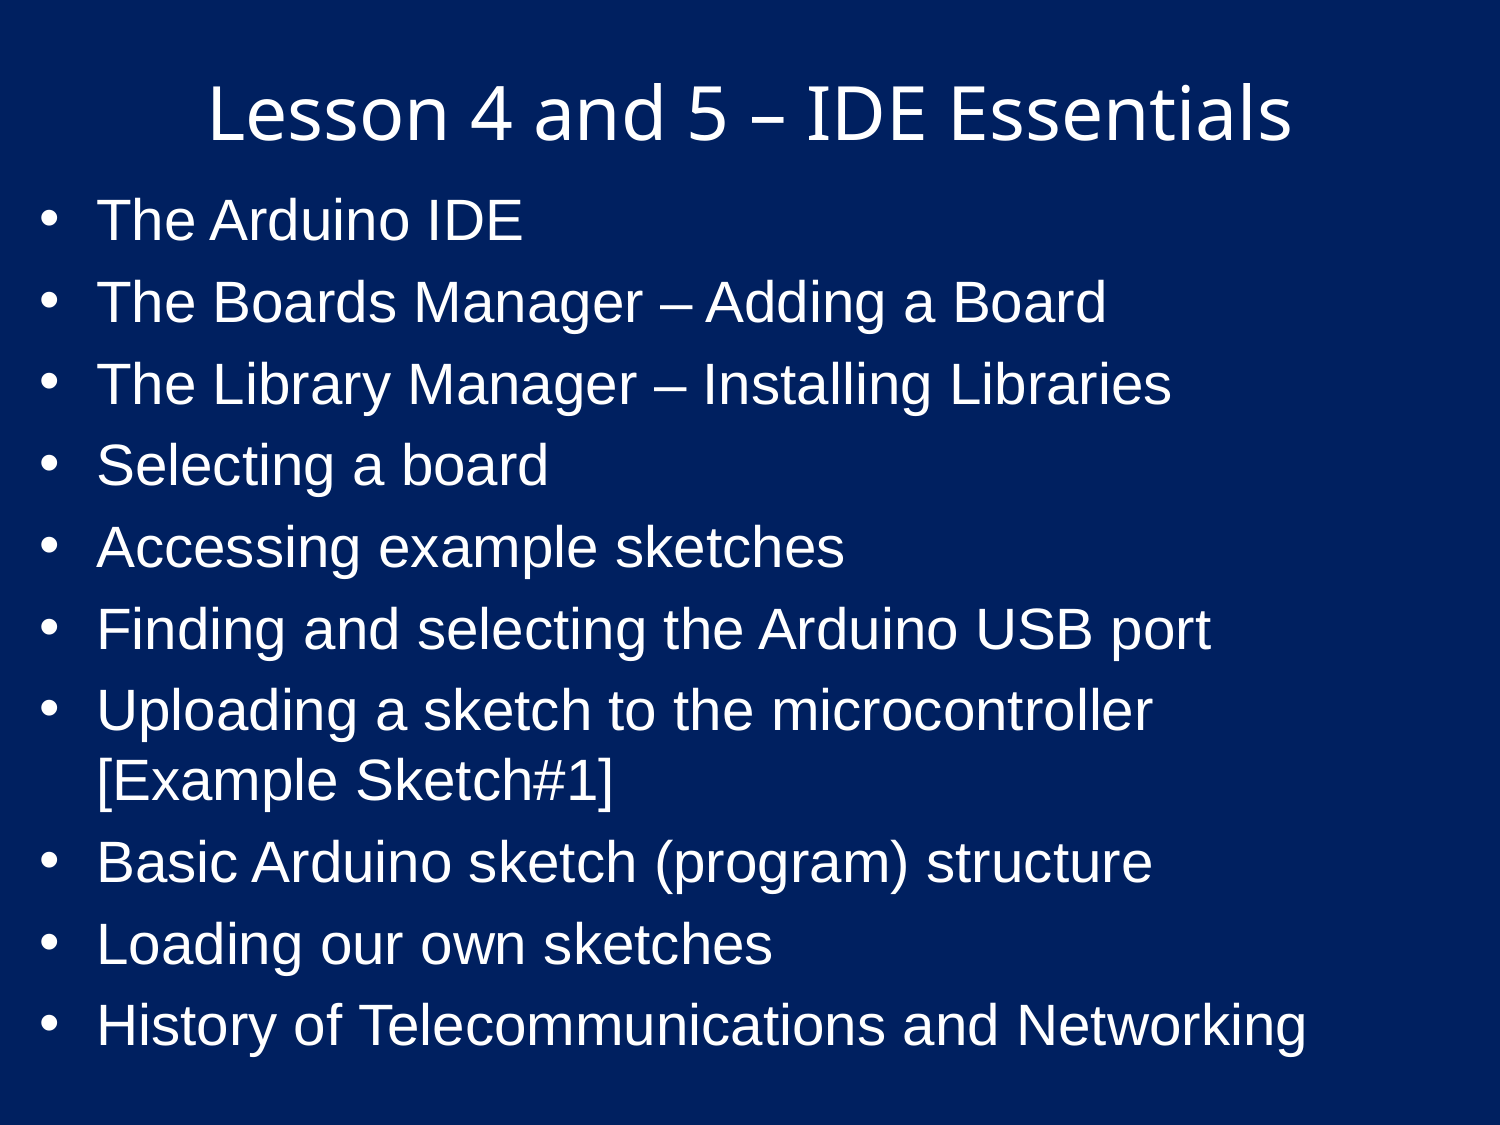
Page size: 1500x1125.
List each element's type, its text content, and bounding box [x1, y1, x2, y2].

title Lesson 4 and 5 – IDE Essentials [75, 45, 1425, 174]
list The Arduino IDE The Boards Manager – Adding a Board The Library Manager – Installing Libraries Selecting a board Accessing example sketches Finding and selecting the Arduino USB port Uploading a sketch to the microcontroller [Example Sketch#1] Basic Arduino sketch (program) structure Loading our own sketches History of Telecommunications and Networking [24, 174, 1450, 1088]
